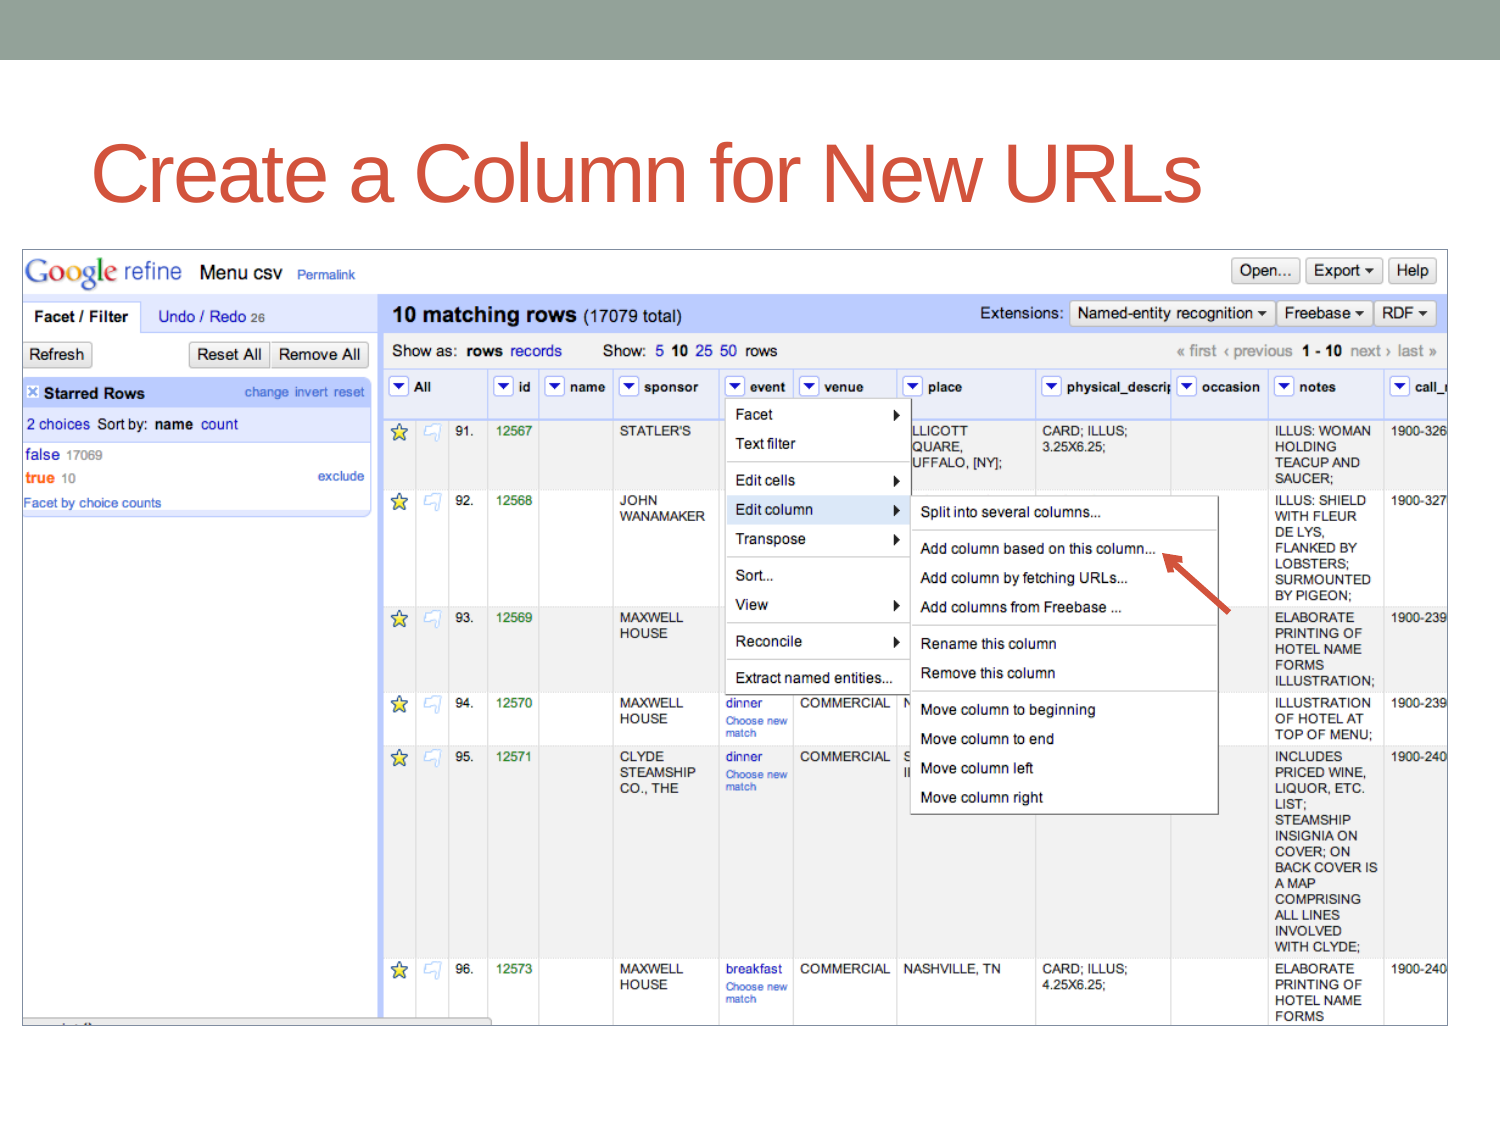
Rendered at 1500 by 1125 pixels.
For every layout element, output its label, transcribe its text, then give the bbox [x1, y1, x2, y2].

picture [22, 249, 1449, 1026]
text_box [1161, 552, 1230, 613]
title Create a Column for New URLs [75, 87, 1425, 246]
